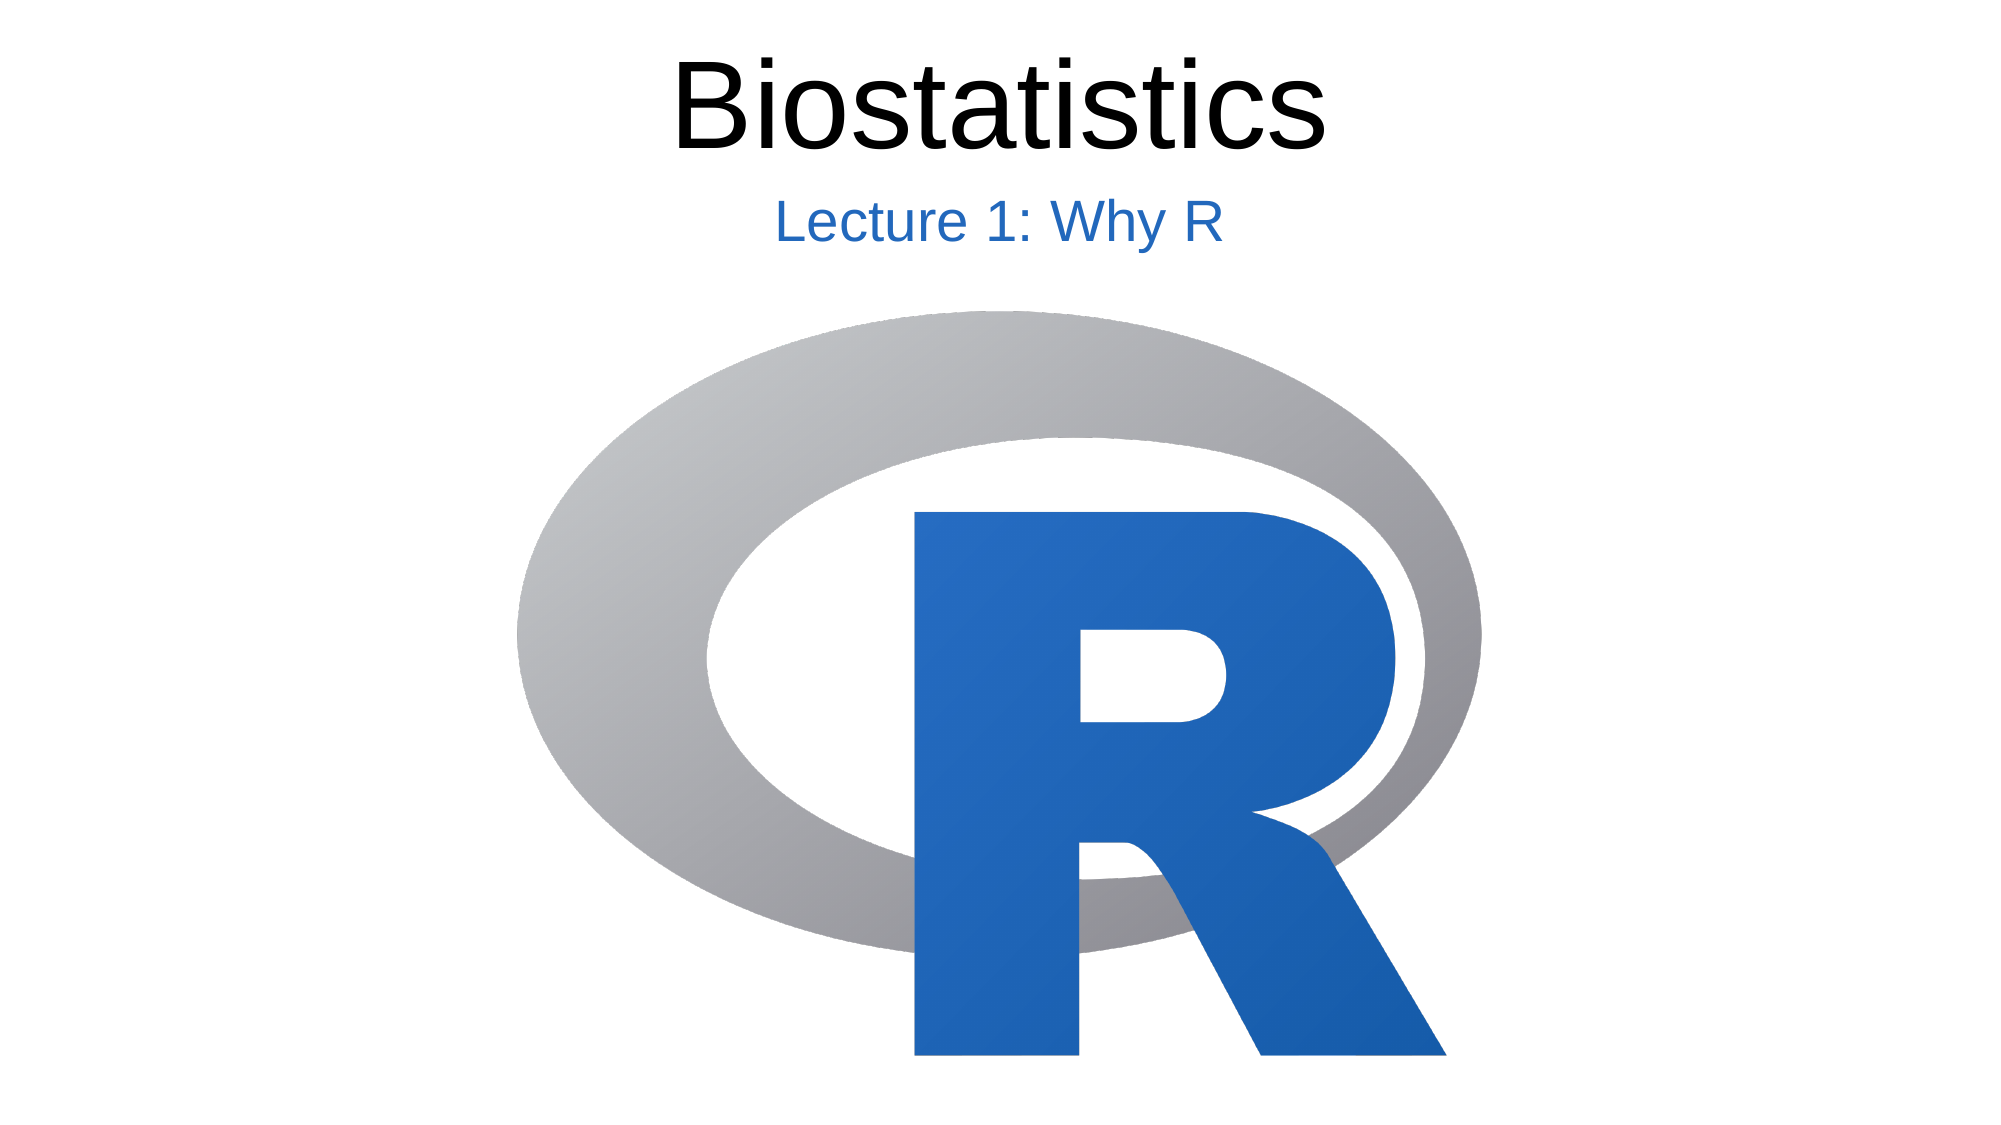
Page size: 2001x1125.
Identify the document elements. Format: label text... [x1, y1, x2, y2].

subtitle Lecture 1: Why R [249, 183, 1750, 278]
title Biostatistics [249, 10, 1750, 183]
picture [516, 307, 1484, 1058]
